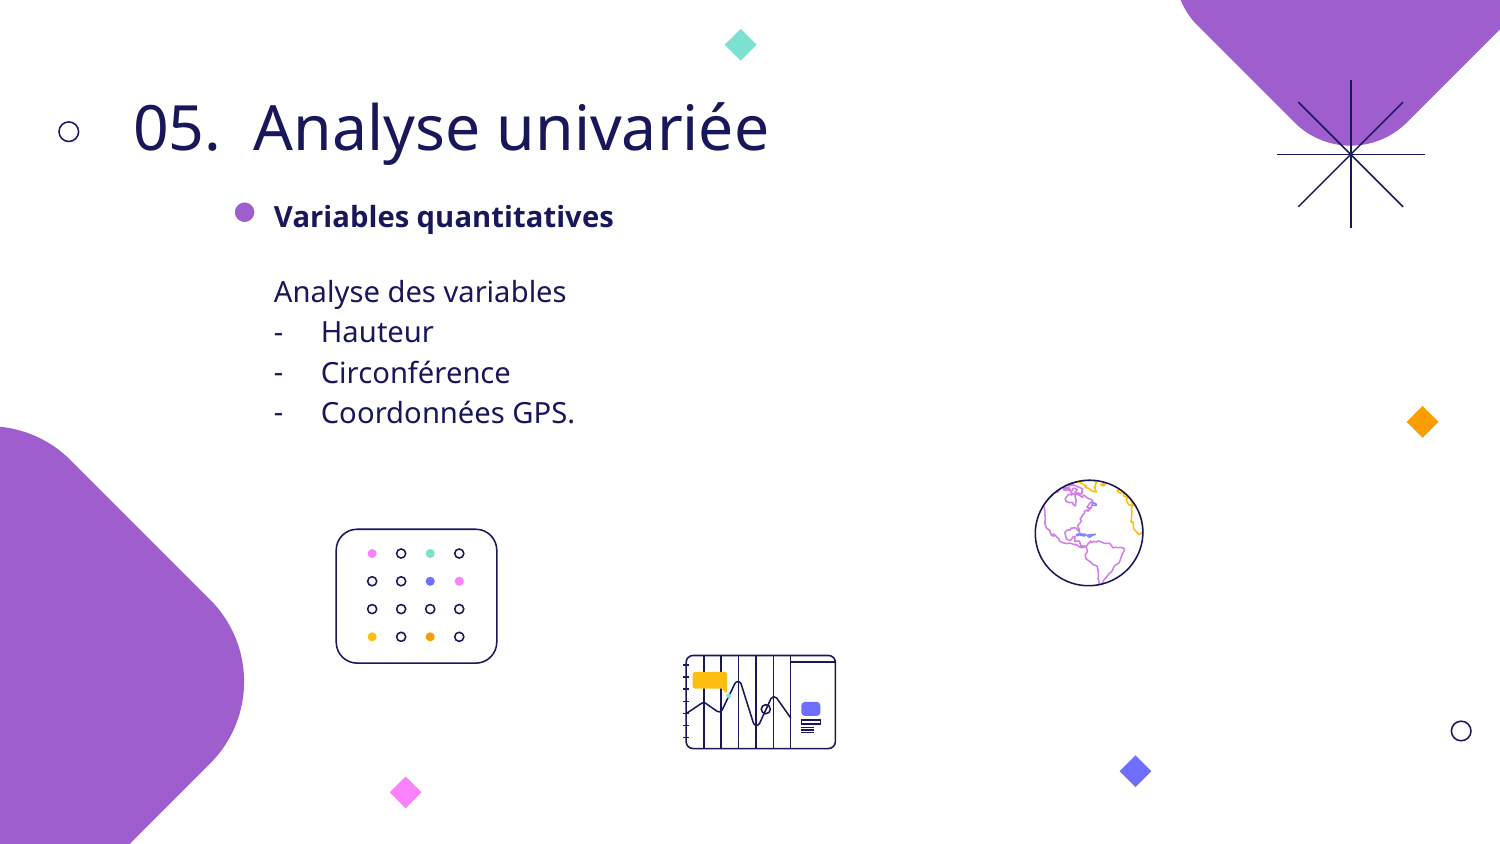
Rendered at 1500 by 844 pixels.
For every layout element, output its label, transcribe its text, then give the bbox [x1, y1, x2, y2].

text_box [335, 528, 497, 664]
text_box [230, 198, 259, 227]
text_box Variables quantitatives [258, 177, 804, 236]
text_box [682, 655, 836, 749]
title 05. Analyse univariée [118, 72, 1382, 167]
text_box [1276, 80, 1425, 229]
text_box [1029, 479, 1149, 586]
text_box Analyse des variables Hauteur Circonférence Coordonnées GPS. [258, 253, 1351, 444]
